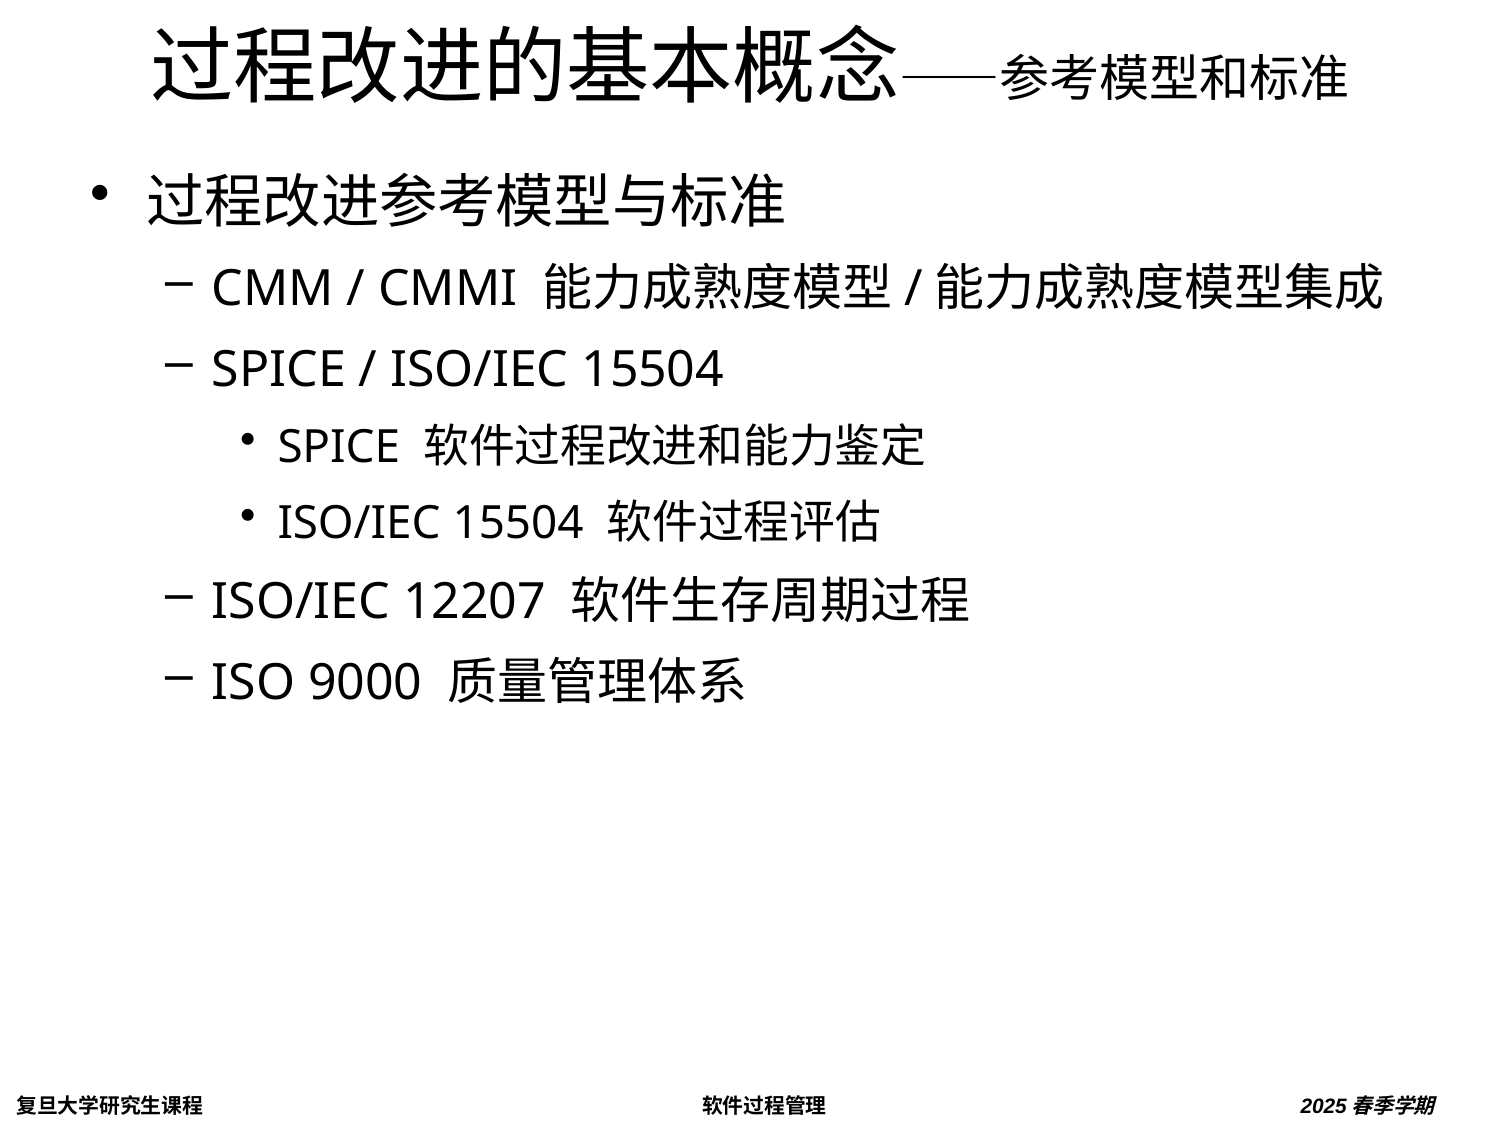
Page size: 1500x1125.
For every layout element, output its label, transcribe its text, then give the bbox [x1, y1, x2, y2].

list 过程改进参考模型与标准 CMM / CMMI 能力成熟度模型/能力成熟度模型集成 SPICE / ISO/IEC 15504 SPICE 软件过程改进和能力鉴定 ISO/IEC 15504 软件过程评估 ISO/IEC 12207 软件生存周期过程 ISO 9000 质量管理体系 [75, 157, 1425, 1077]
title 过程改进的基本概念——参考模型和标准 [75, 5, 1425, 121]
